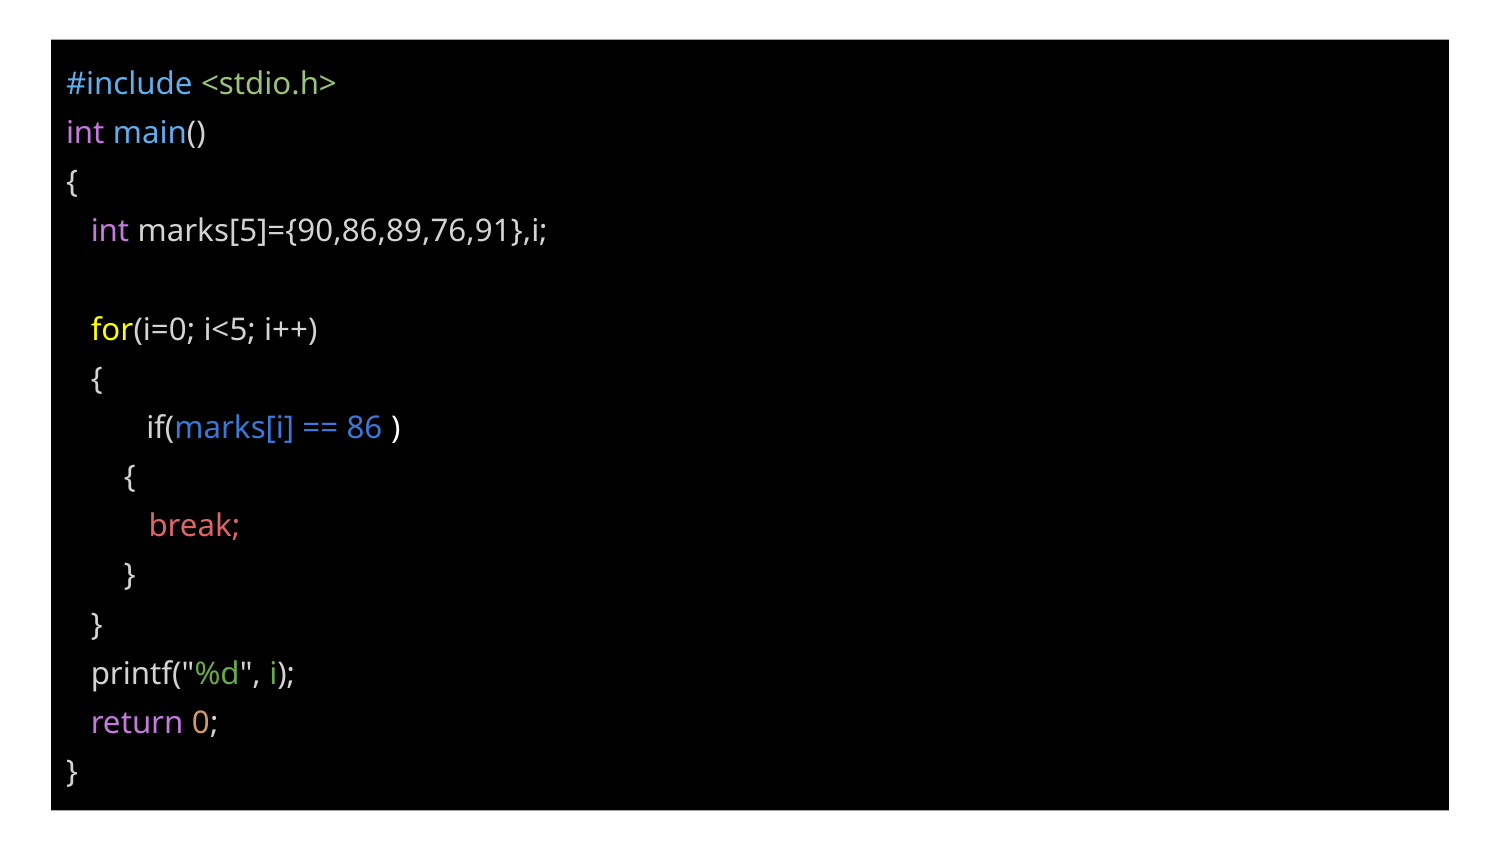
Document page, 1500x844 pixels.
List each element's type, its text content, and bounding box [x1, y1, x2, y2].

list #include <stdio.h> int main() { int marks[5]={90,86,89,76,91},i; for(i=0; i<5; i++) { if(marks[i] == 86 ) { break; } } printf("%d", i); return 0; } [51, 39, 1449, 811]
